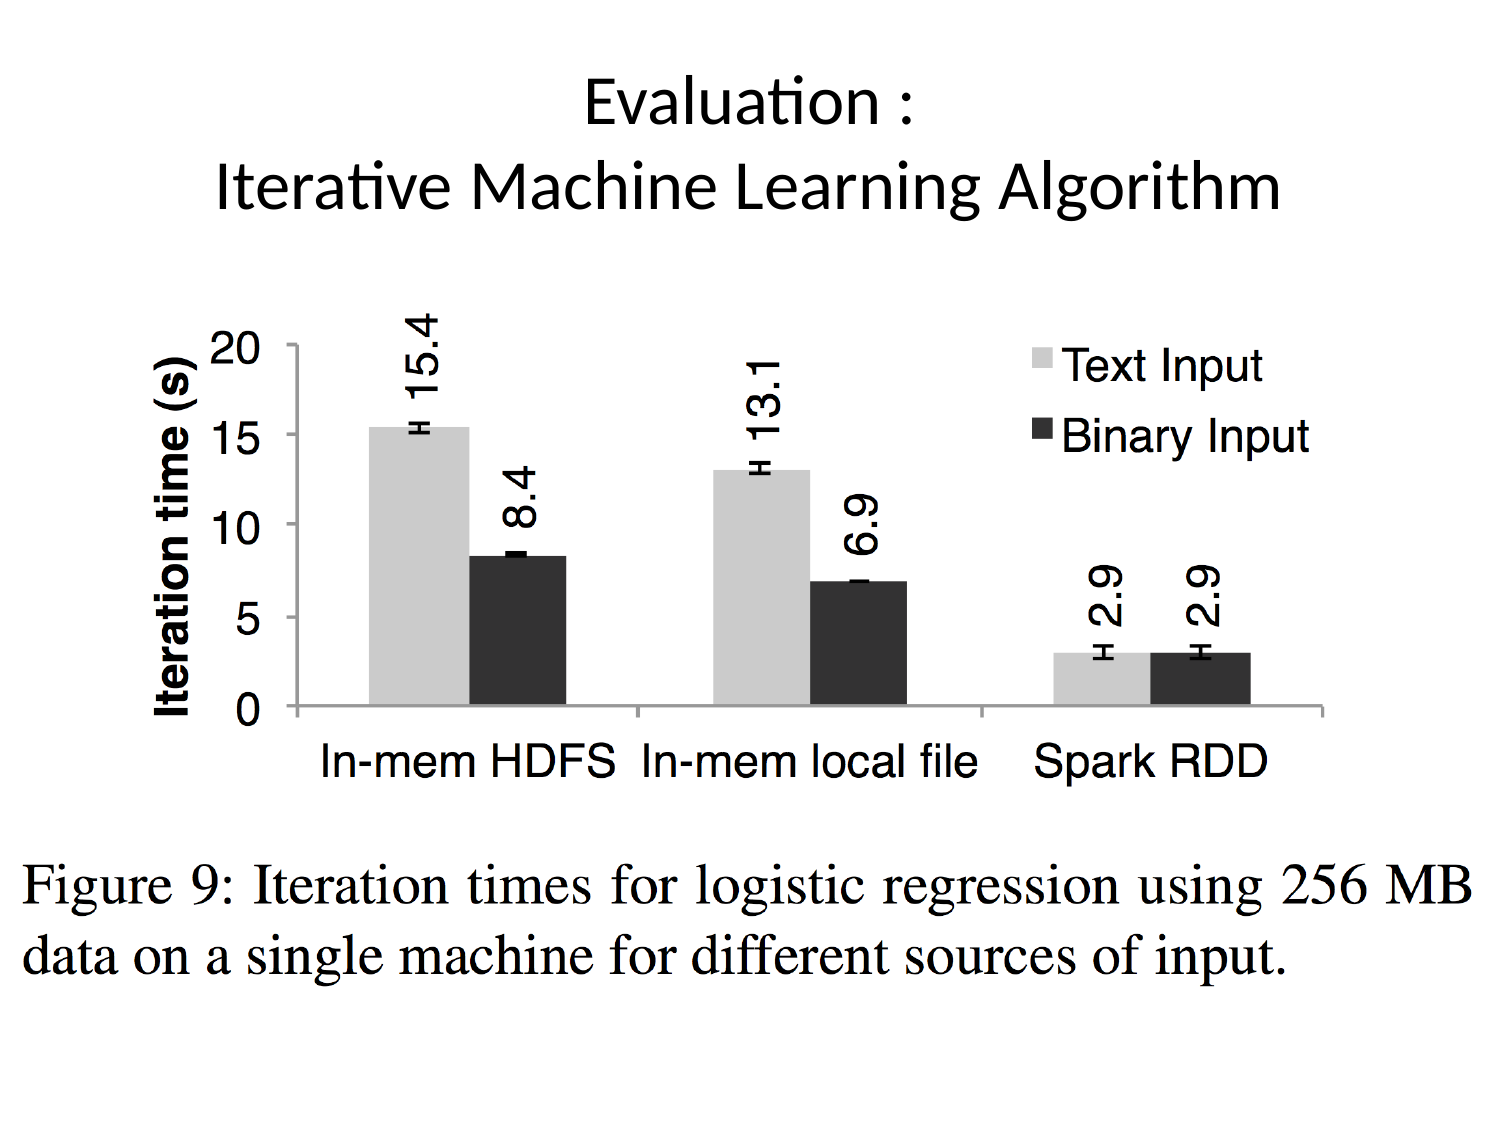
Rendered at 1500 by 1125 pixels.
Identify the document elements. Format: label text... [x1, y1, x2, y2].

picture [0, 275, 1500, 1006]
title Evaluation : Iterative Machine Learning Algorithm [75, 45, 1425, 233]
